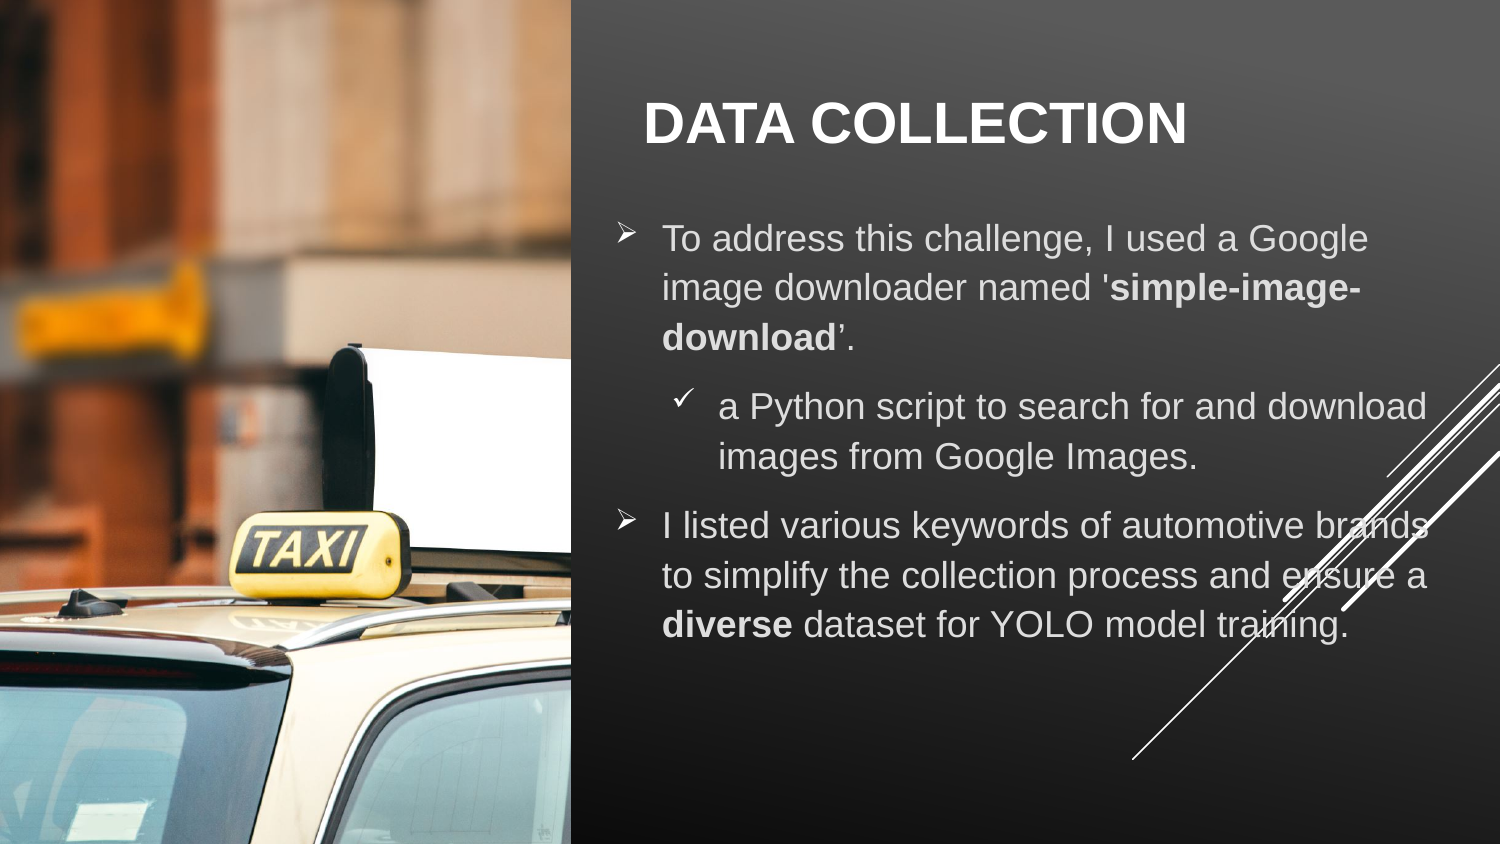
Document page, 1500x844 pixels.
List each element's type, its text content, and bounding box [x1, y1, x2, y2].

title Data Collection [628, 50, 1386, 163]
picture [0, 0, 571, 844]
list To address this challenge, I used a Google image downloader named 'simple-image-download’. a Python script to search for and download images from Google Images. I listed various keywords of automotive brands to simplify the collection process and ensure a diverse dataset for YOLO model training. [600, 201, 1455, 713]
